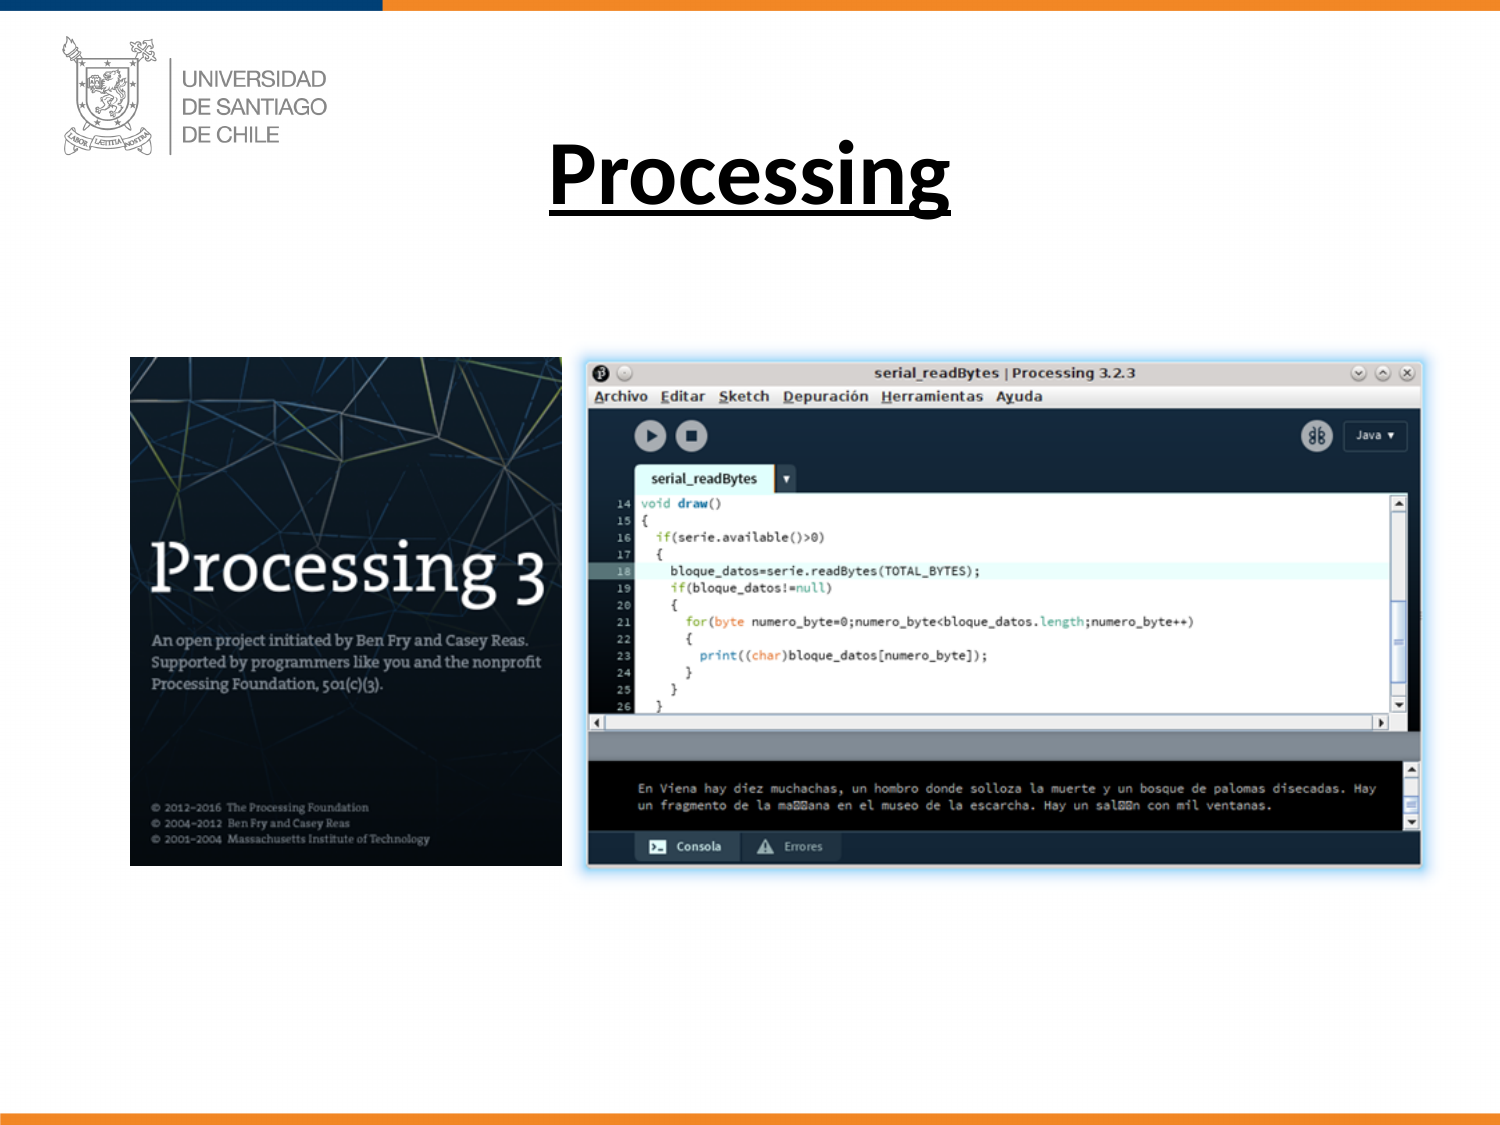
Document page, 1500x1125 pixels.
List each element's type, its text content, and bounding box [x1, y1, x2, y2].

picture [0, 0, 1500, 1125]
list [129, 357, 562, 866]
title Processing [75, 74, 1425, 262]
